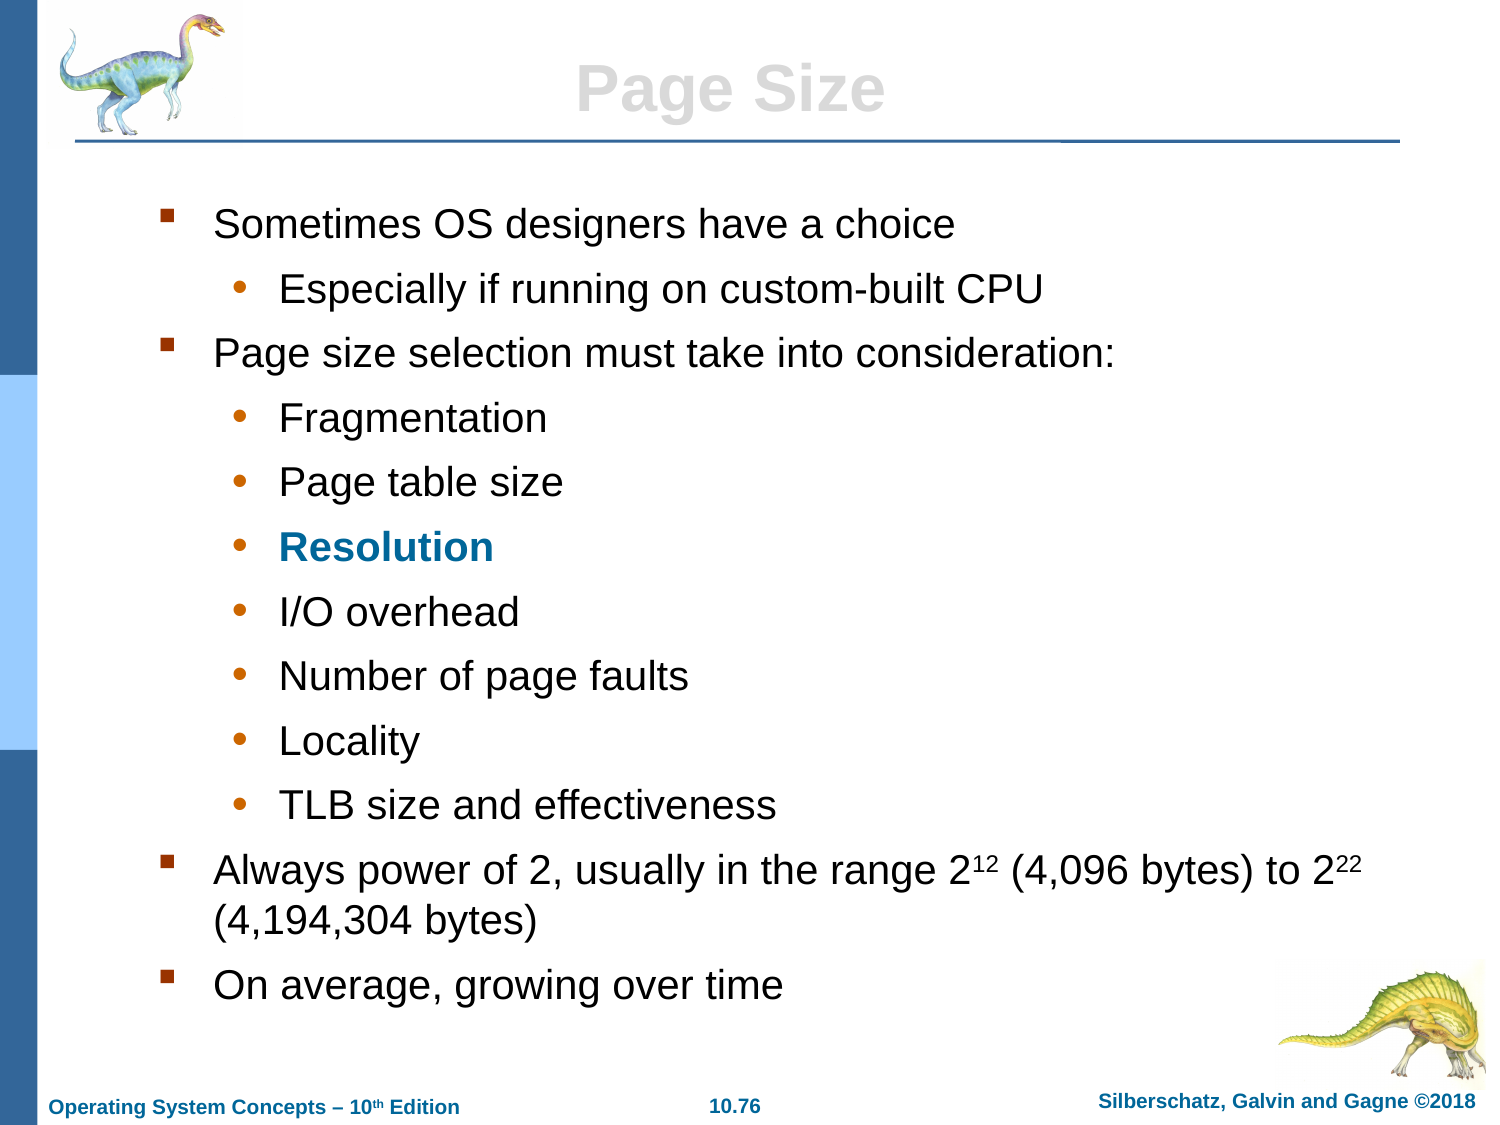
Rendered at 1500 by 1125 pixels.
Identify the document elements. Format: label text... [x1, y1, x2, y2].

list Sometimes OS designers have a choice Especially if running on custom-built CPU Page size selection must take into consideration: Fragmentation Page table size Resolution I/O overhead Number of page faults Locality TLB size and effectiveness Always power of 2, usually in the range 212 (4,096 bytes) to 222 (4,194,304 bytes) On average, growing over time [141, 189, 1398, 970]
picture [46, 0, 243, 149]
picture [1275, 959, 1486, 1090]
title Page Size [121, 37, 1341, 133]
